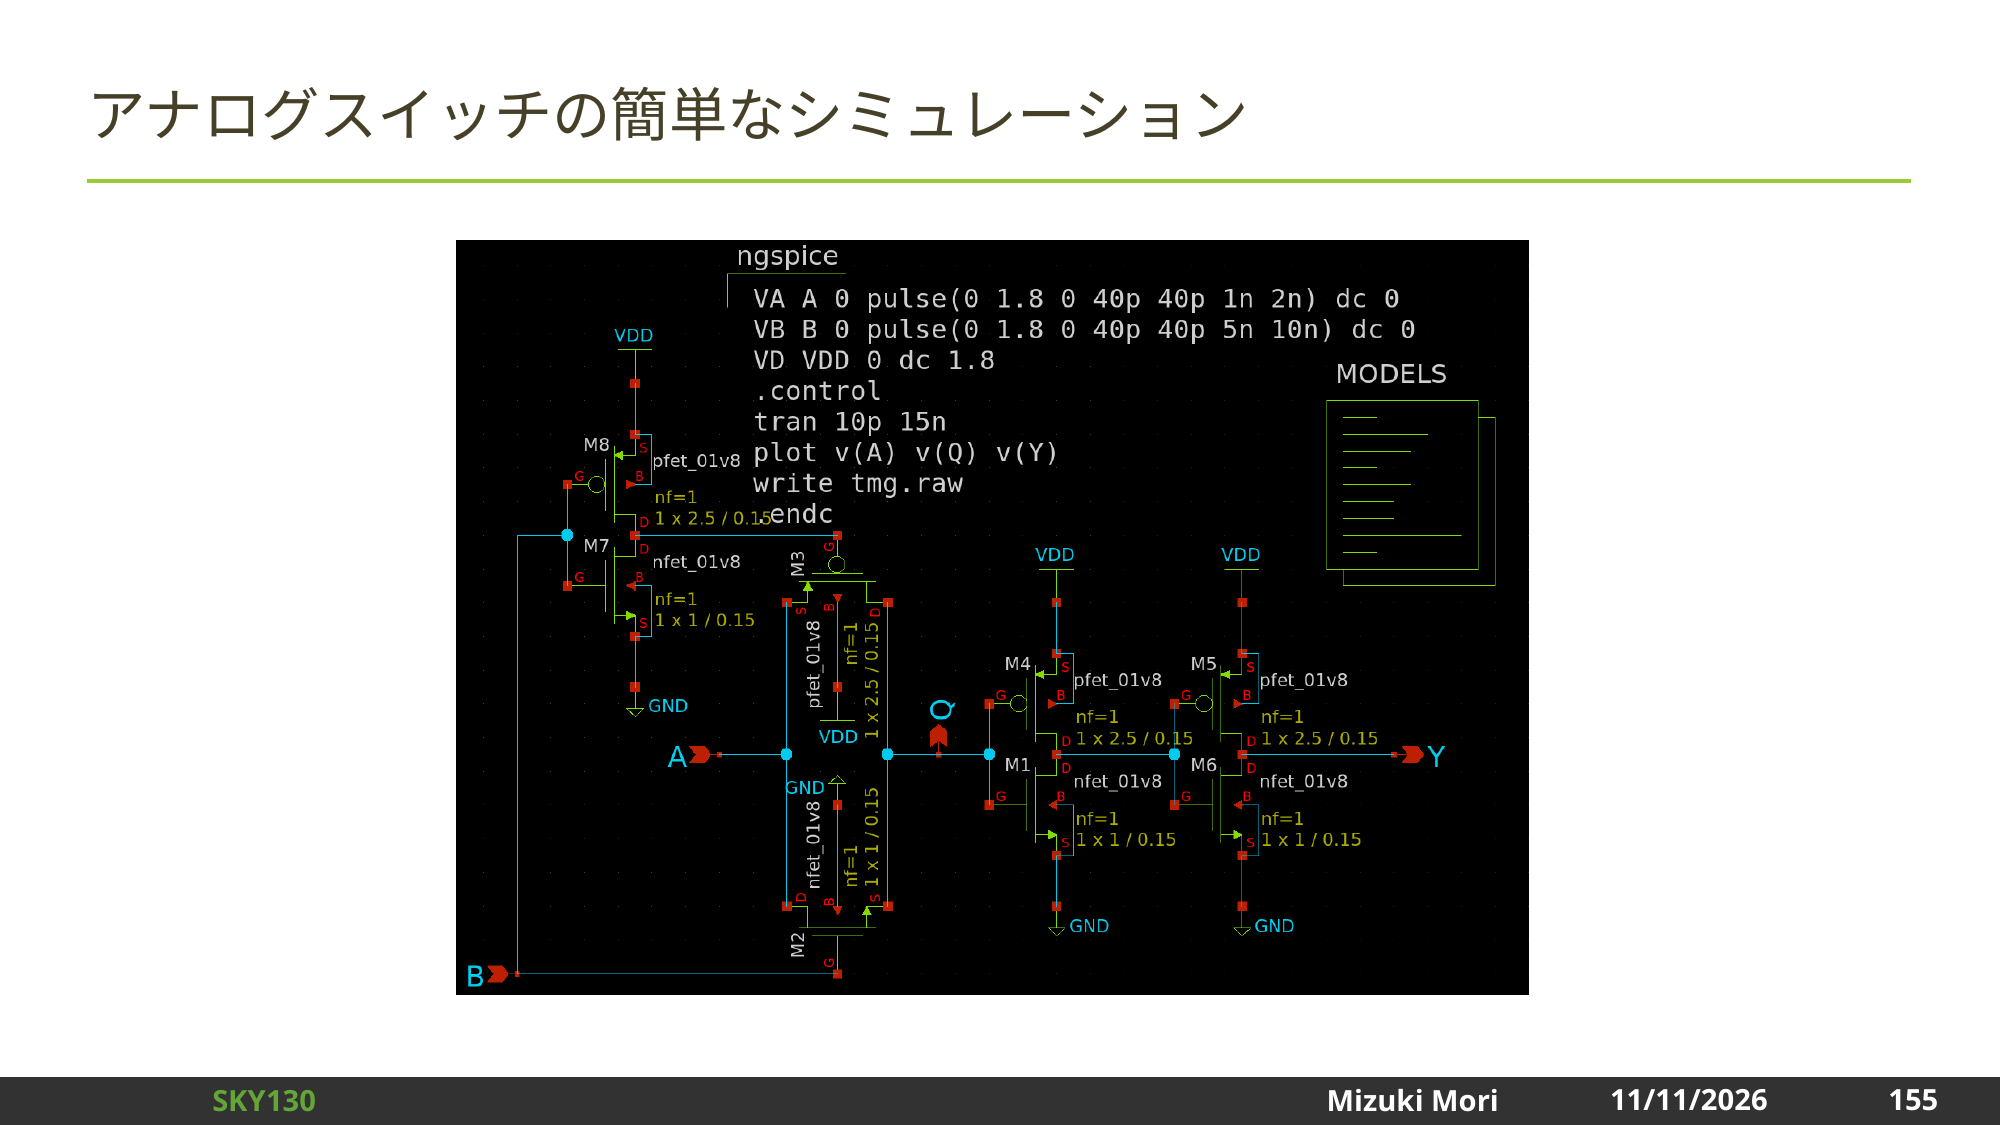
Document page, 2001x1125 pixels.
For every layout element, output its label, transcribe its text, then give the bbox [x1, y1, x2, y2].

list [456, 240, 1529, 995]
picture [0, 1077, 1550, 1125]
slide_number 155 [1826, 1076, 2000, 1125]
title アナログスイッチの簡単なシミュレーション [72, 70, 1912, 163]
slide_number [1550, 1077, 1826, 1125]
